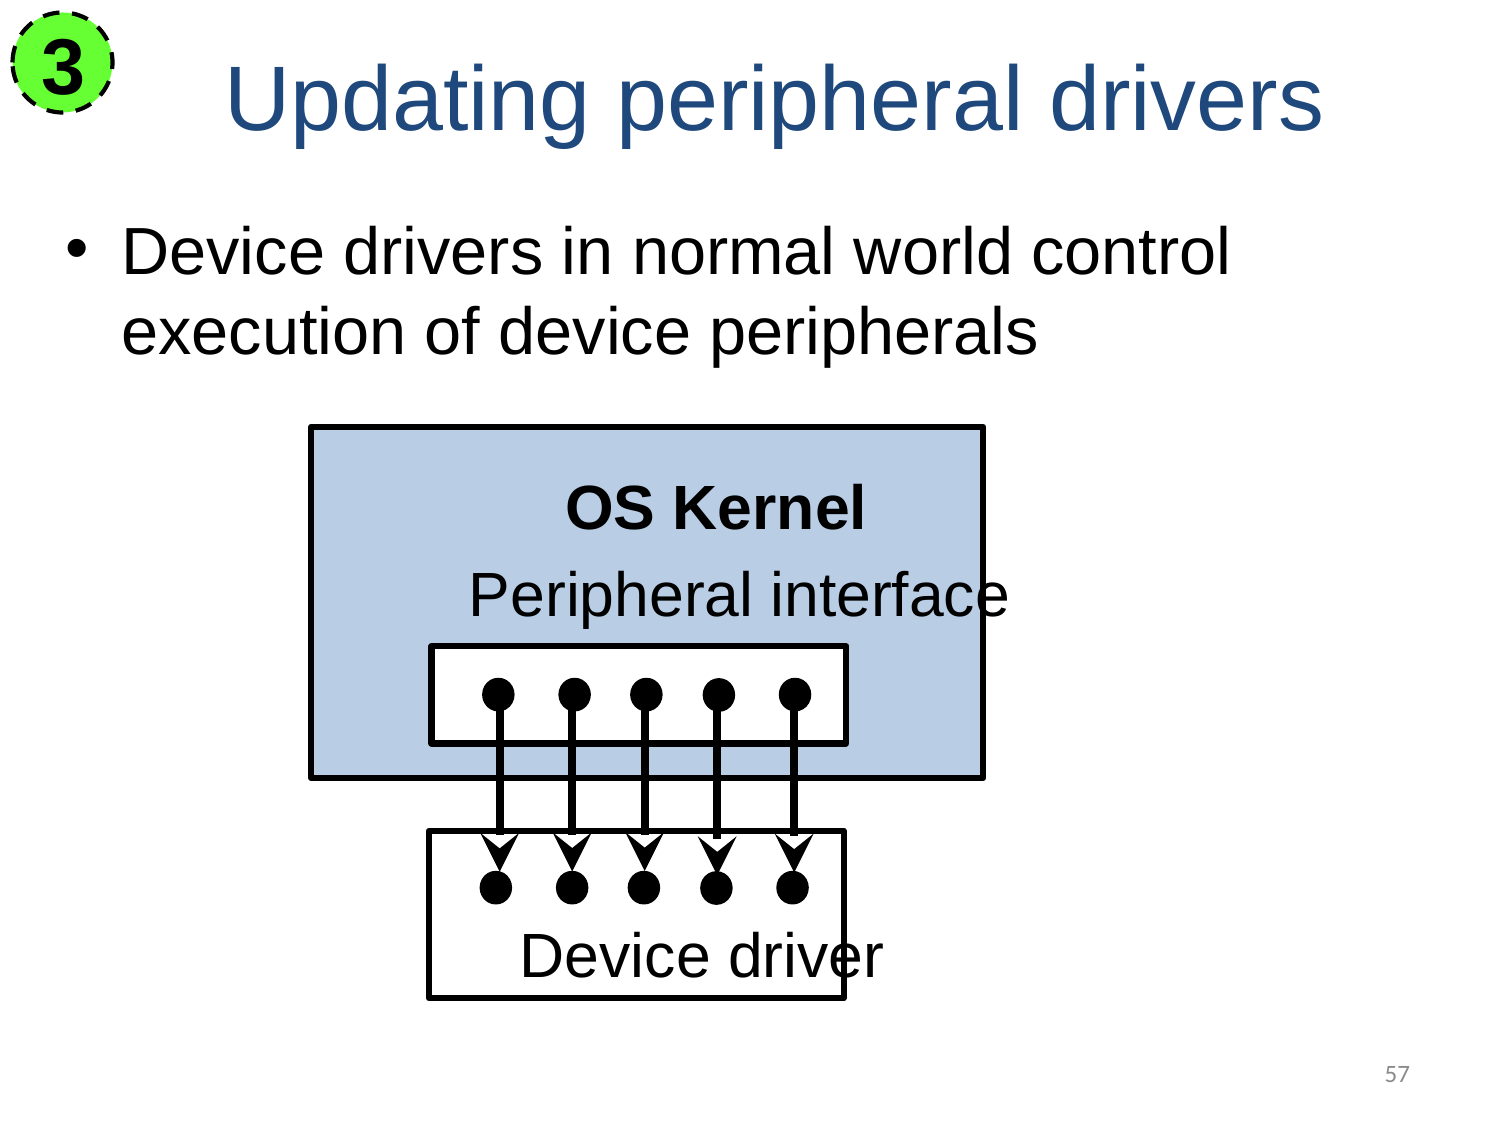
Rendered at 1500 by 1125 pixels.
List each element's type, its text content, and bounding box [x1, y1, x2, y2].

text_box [287, 403, 1109, 1026]
title Updating peripheral drivers [99, 0, 1450, 188]
list Device drivers in normal world control execution of device peripherals [50, 200, 1463, 968]
slide_number 57 [1074, 1042, 1425, 1103]
text_box 3 [10, 10, 115, 115]
